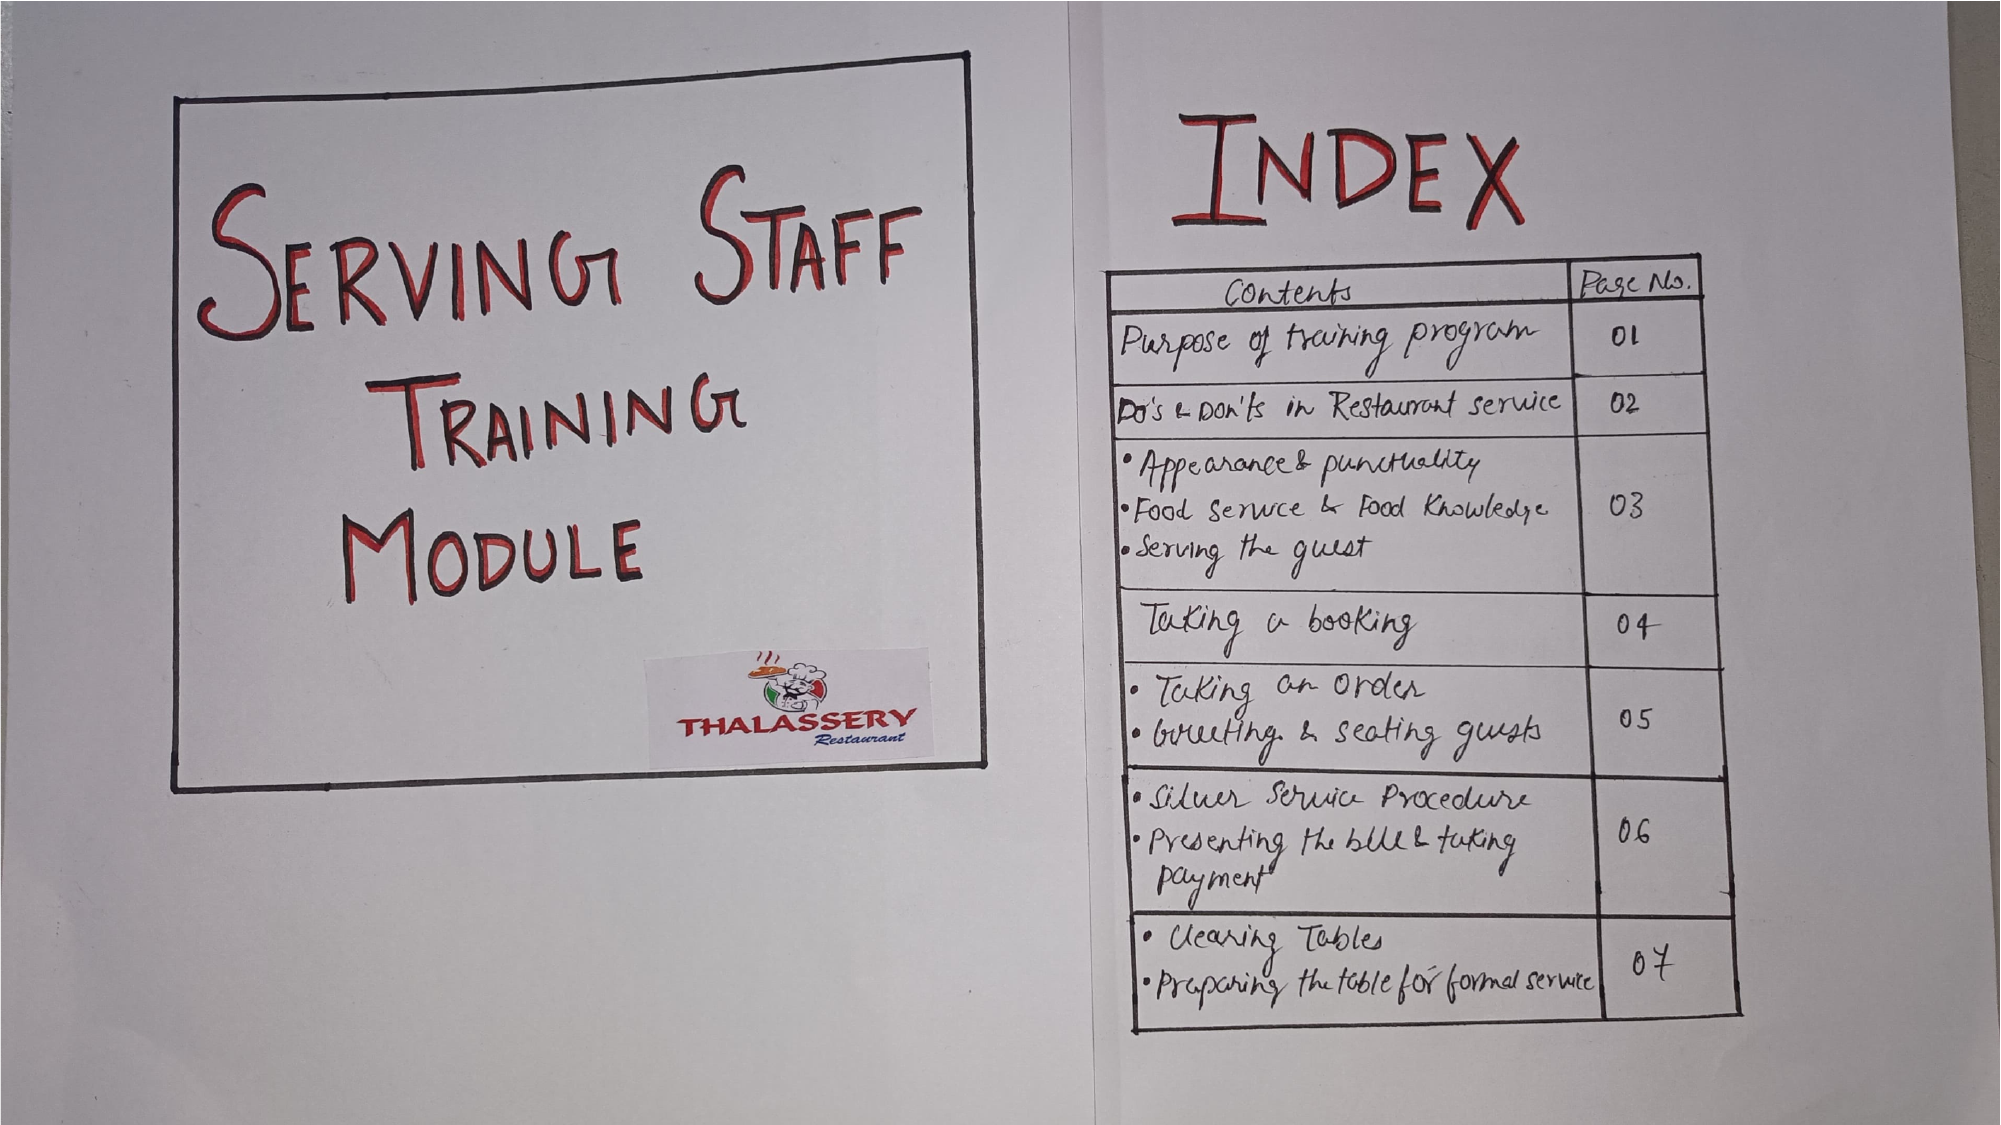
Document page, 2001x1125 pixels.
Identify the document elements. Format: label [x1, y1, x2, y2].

picture [1563, 2, 2000, 1125]
picture [3, 2, 437, 1125]
list [437, 0, 1563, 1125]
